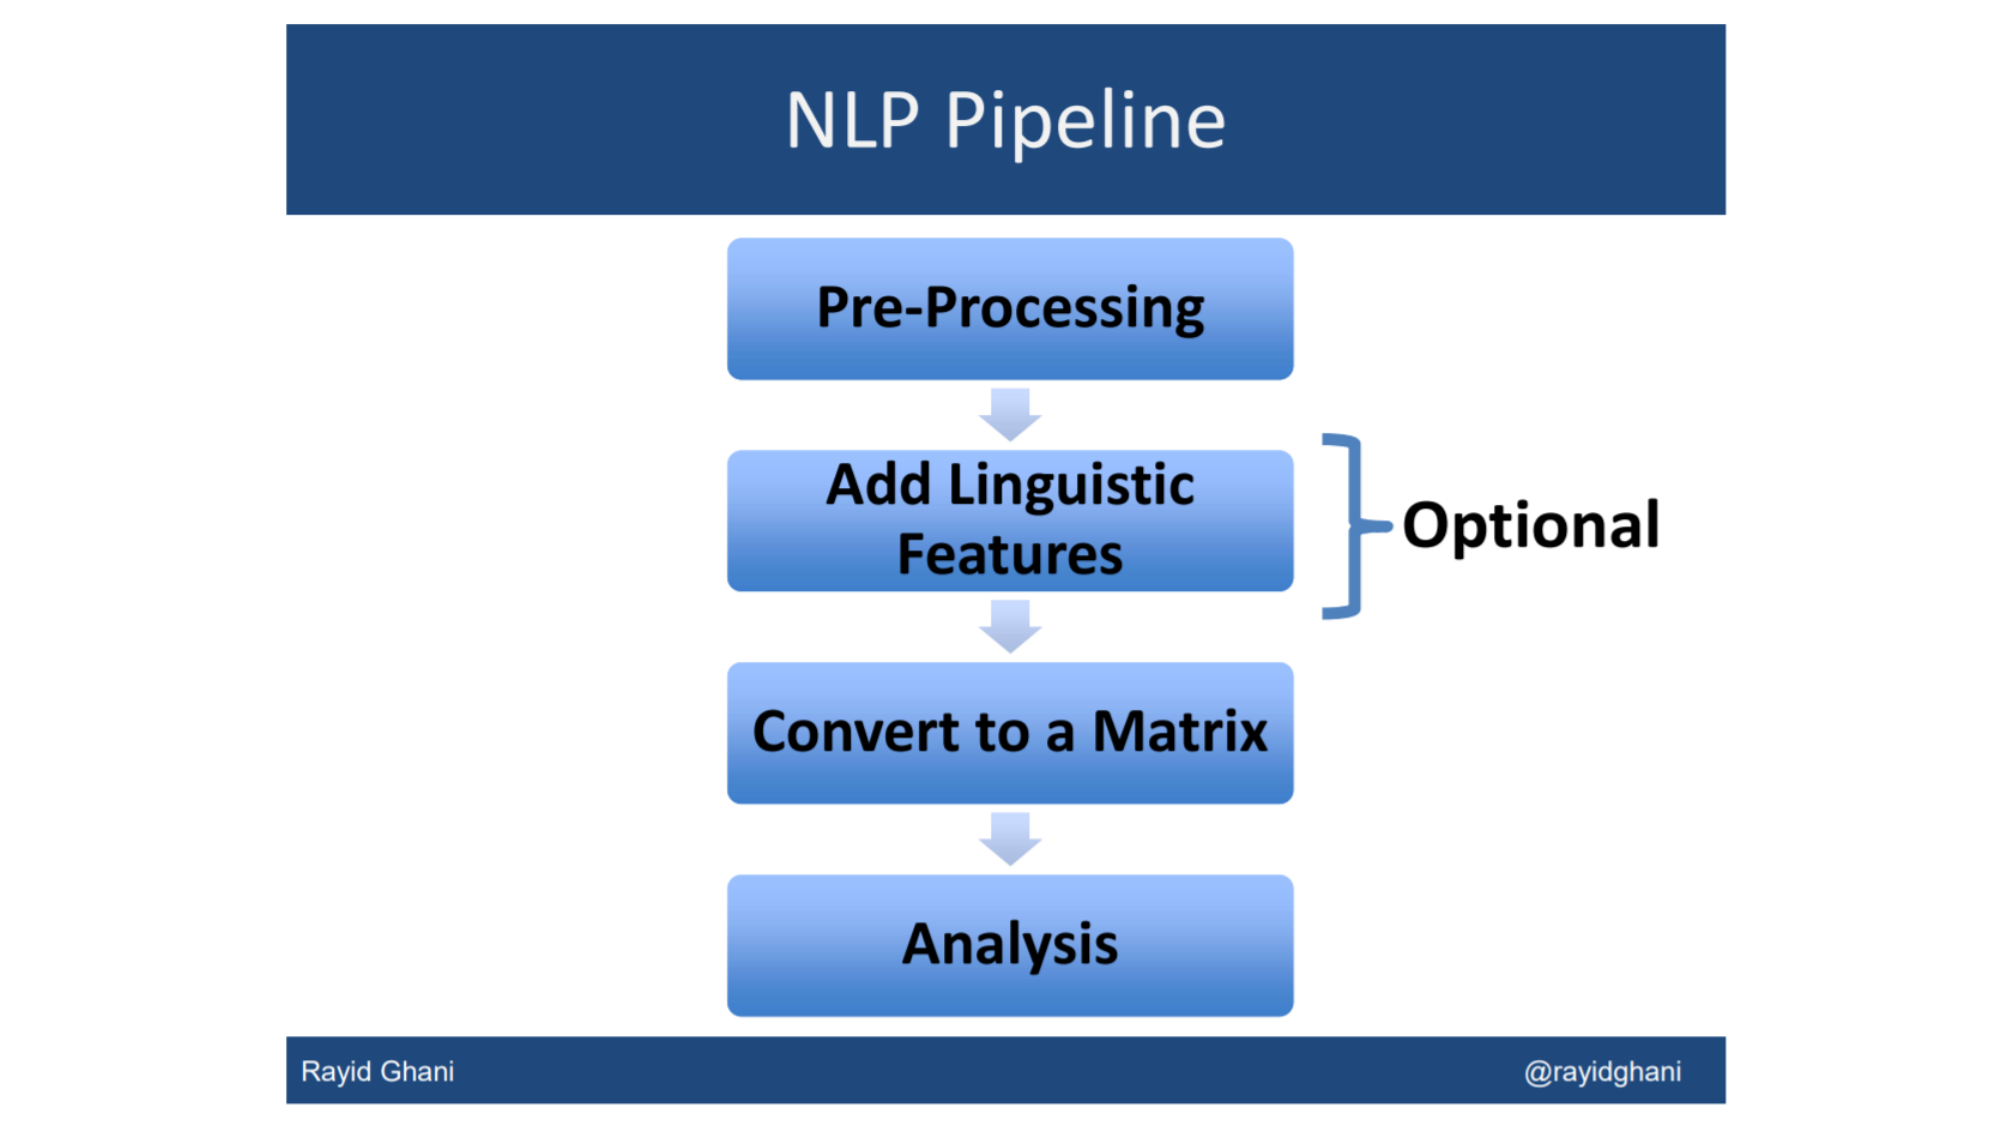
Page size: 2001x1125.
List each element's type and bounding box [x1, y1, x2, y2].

picture [271, 0, 1729, 1125]
